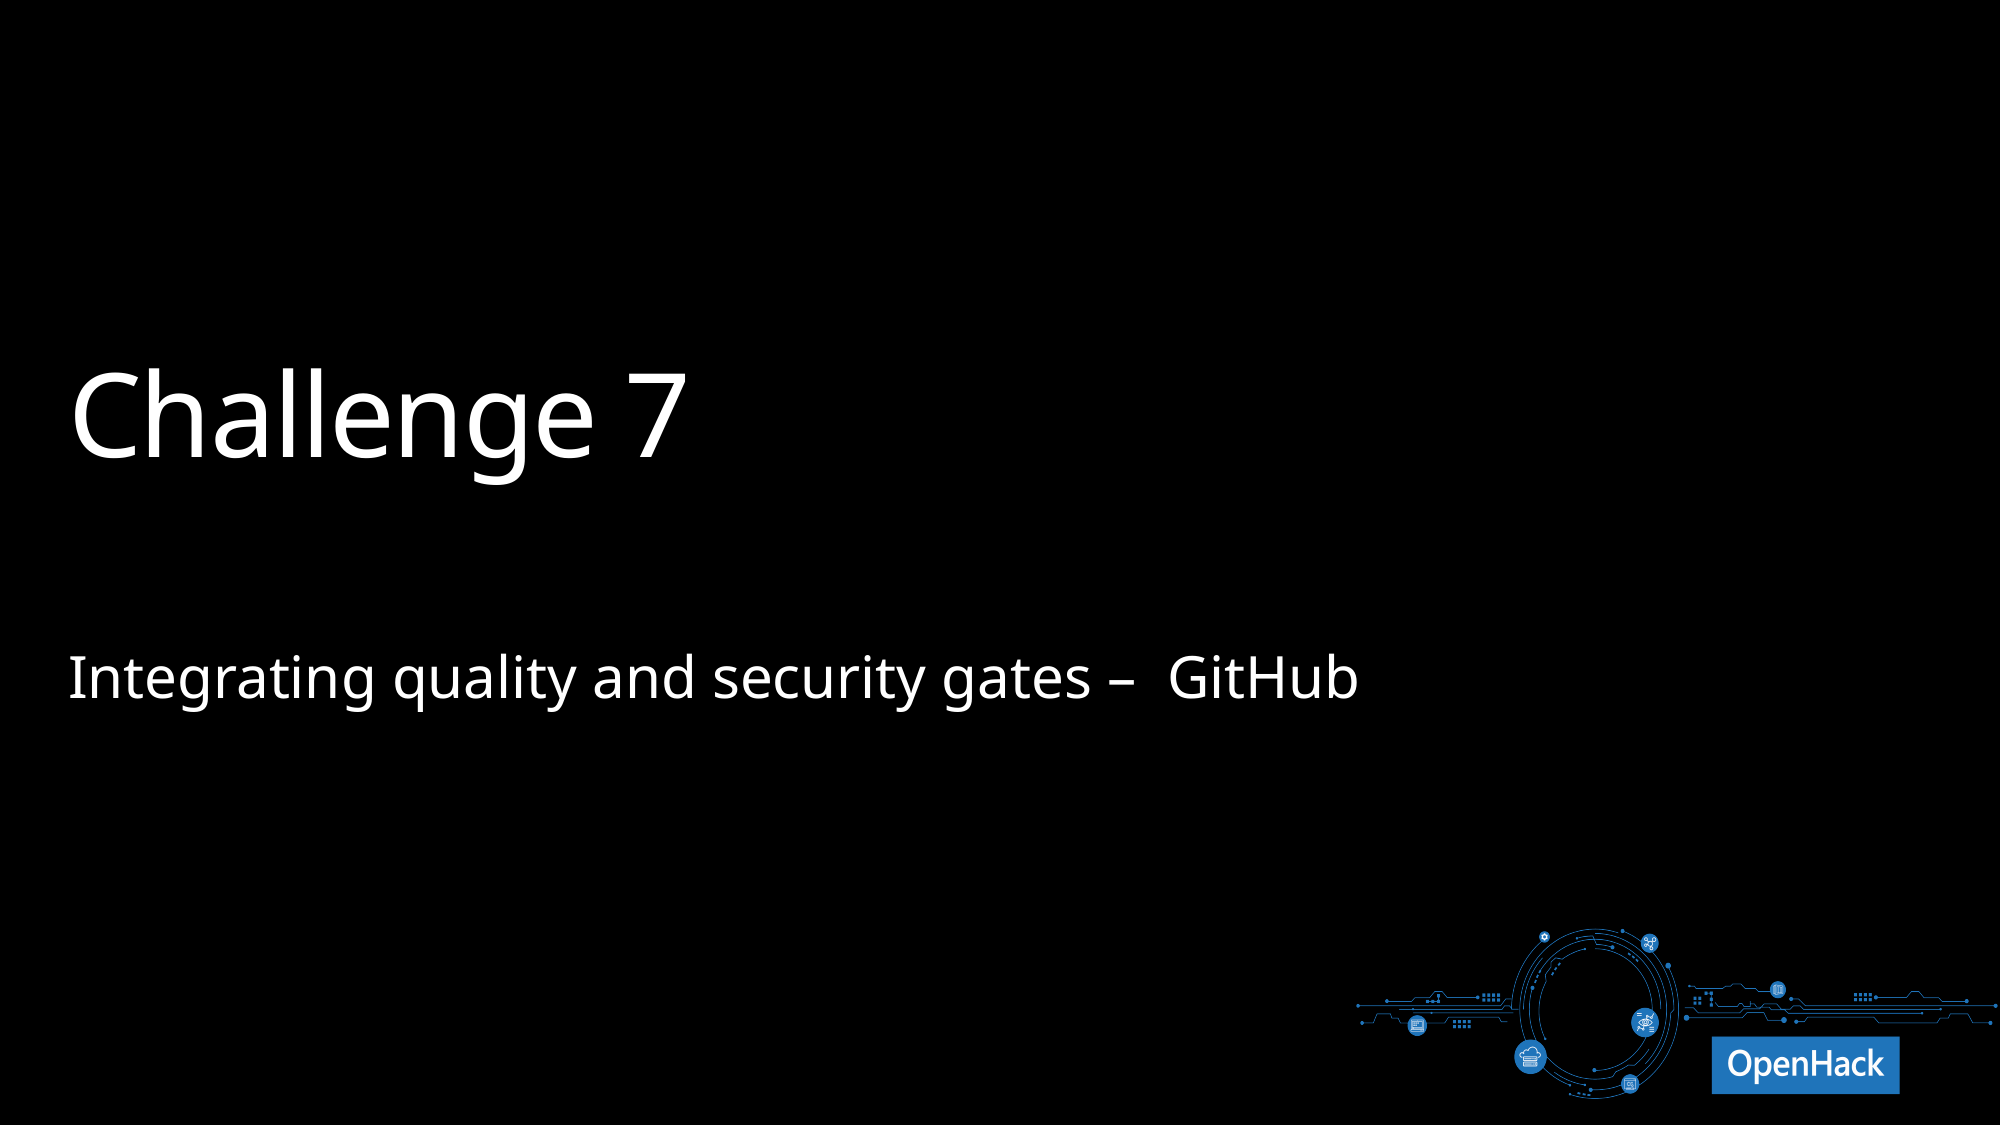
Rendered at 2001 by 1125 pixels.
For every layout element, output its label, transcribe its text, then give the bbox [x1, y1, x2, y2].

picture [1356, 917, 2000, 1099]
list Integrating quality and security gates – GitHub [44, 633, 1956, 728]
title Challenge 7 [44, 341, 1956, 500]
